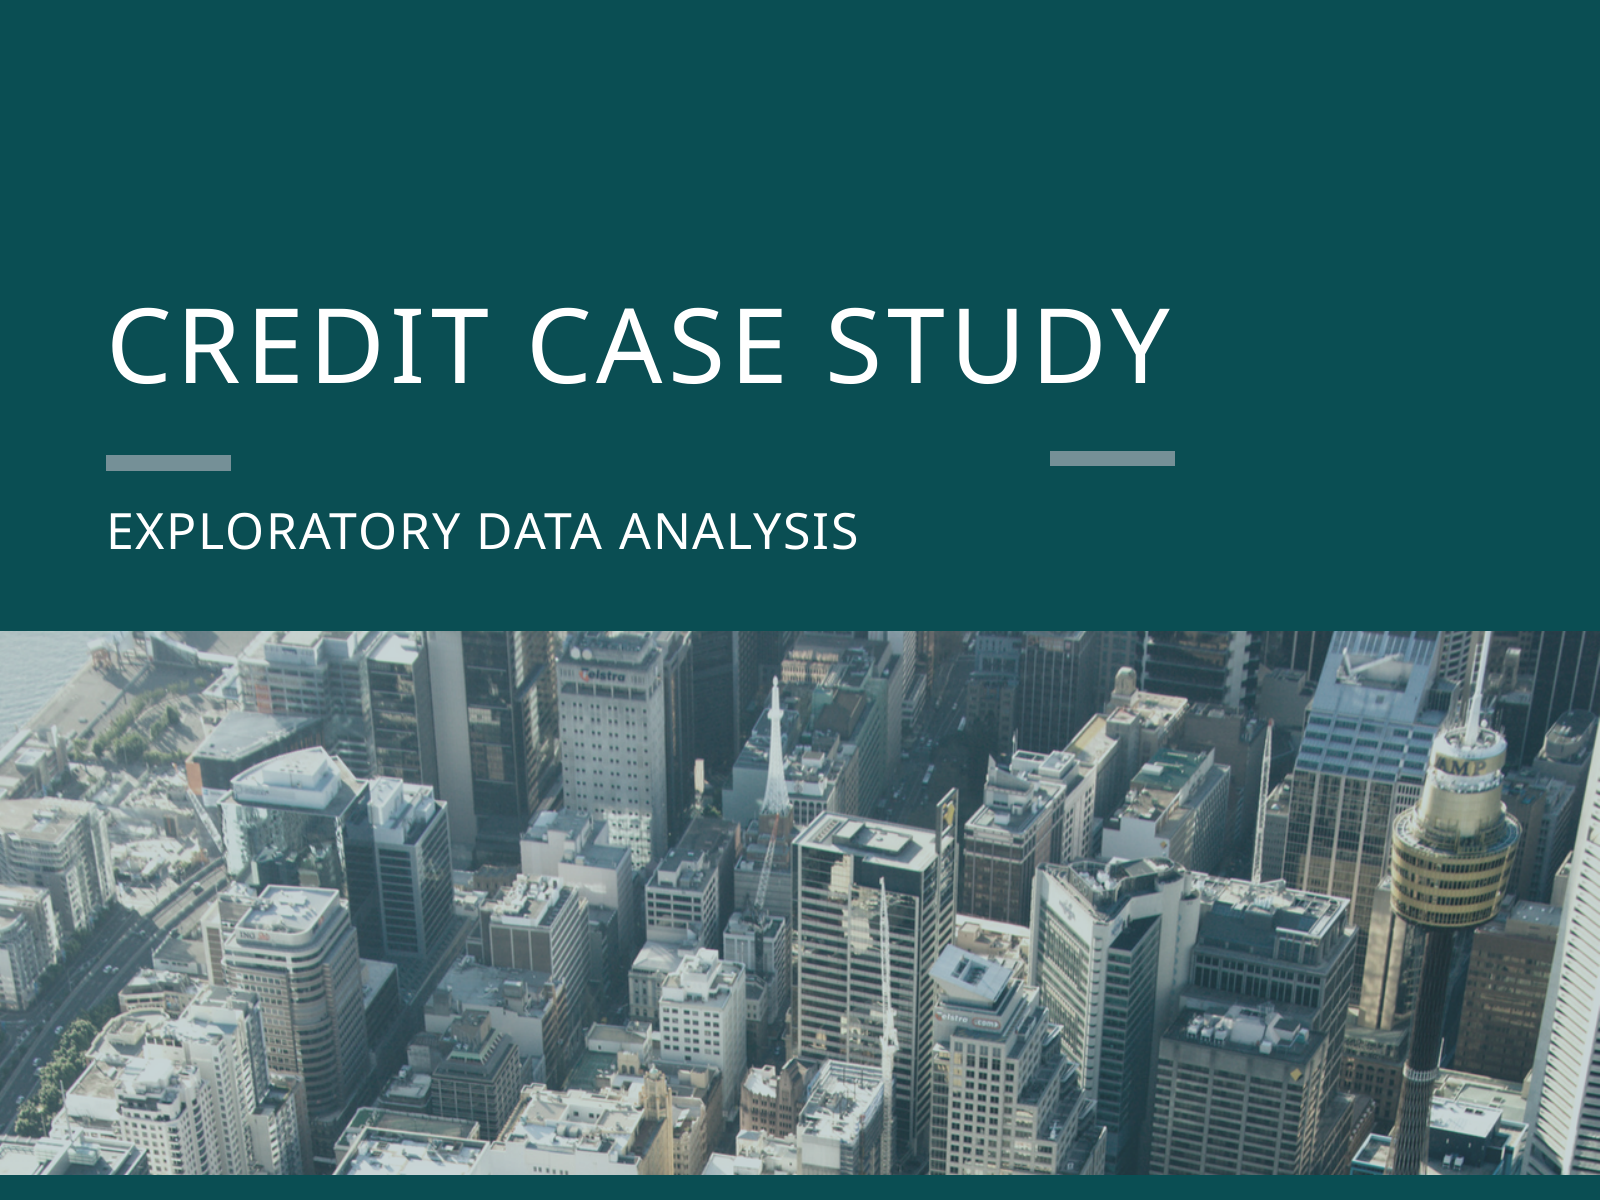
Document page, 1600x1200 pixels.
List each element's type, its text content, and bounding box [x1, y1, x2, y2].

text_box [1049, 450, 1176, 467]
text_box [105, 455, 232, 472]
text_box CREDIT CASE STUDY [106, 289, 1313, 405]
text_box EXPLORATORY DATA ANALYSIS [106, 518, 1250, 560]
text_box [0, 630, 1600, 1176]
